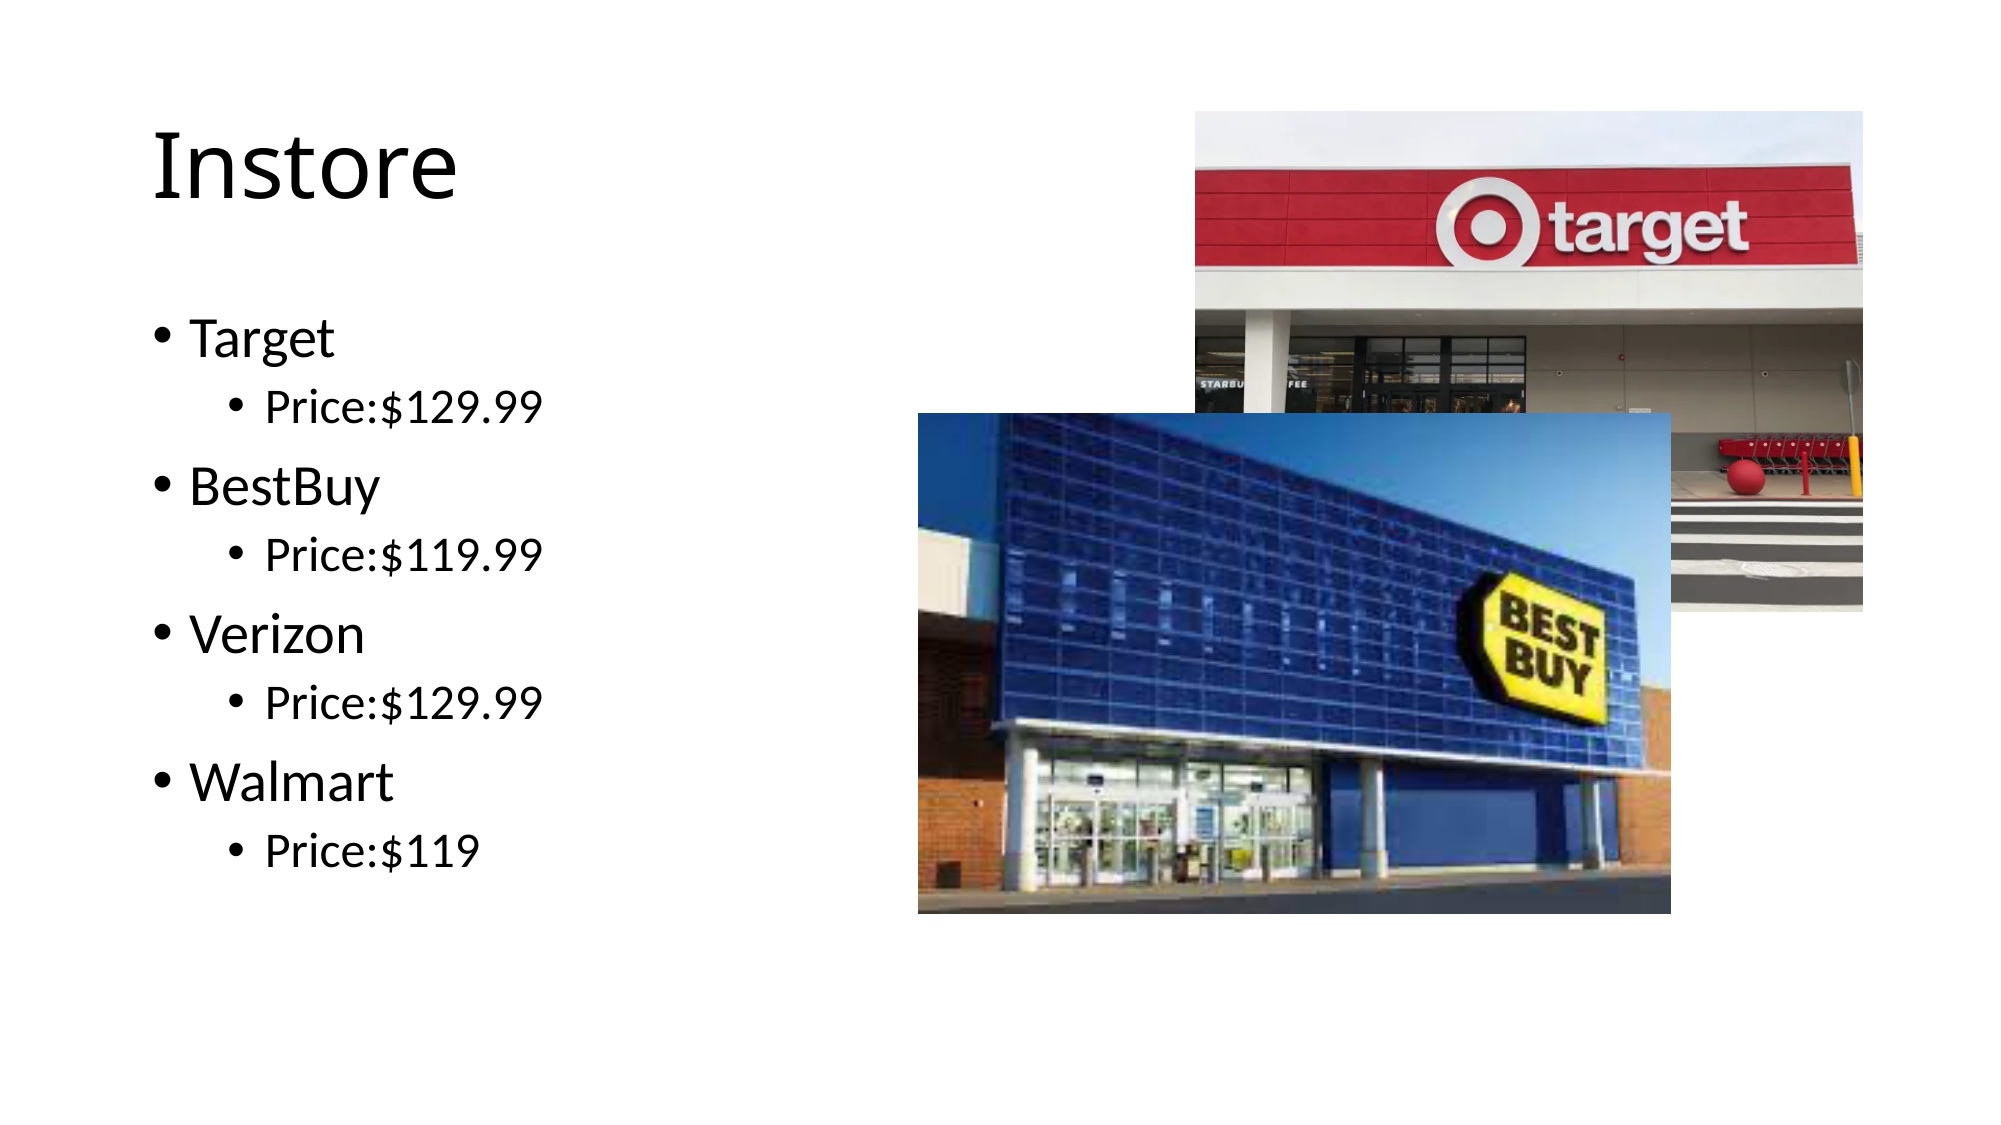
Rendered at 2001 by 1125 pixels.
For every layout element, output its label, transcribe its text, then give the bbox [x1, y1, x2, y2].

picture [918, 111, 1863, 914]
list Target Price:$129.99 BestBuy Price:$119.99 Verizon Price:$129.99 Walmart Price:$119 [137, 299, 1863, 1014]
title Instore [137, 59, 1863, 278]
